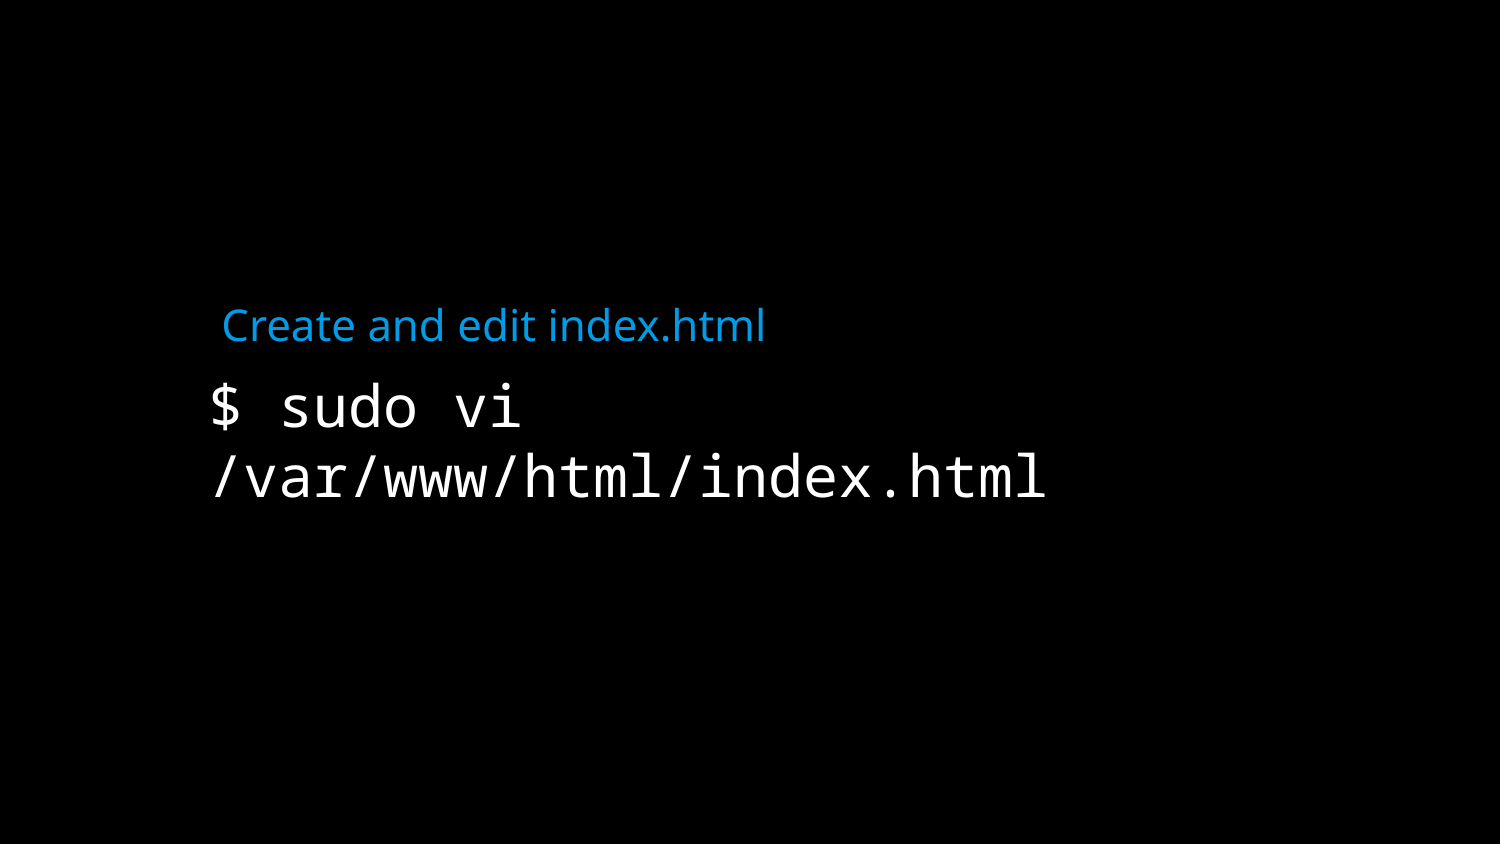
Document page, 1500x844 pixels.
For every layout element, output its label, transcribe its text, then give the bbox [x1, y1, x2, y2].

title $ sudo vi /var/www/html/index.html [193, 353, 1338, 490]
subtitle Create and edit index.html [206, 286, 934, 354]
